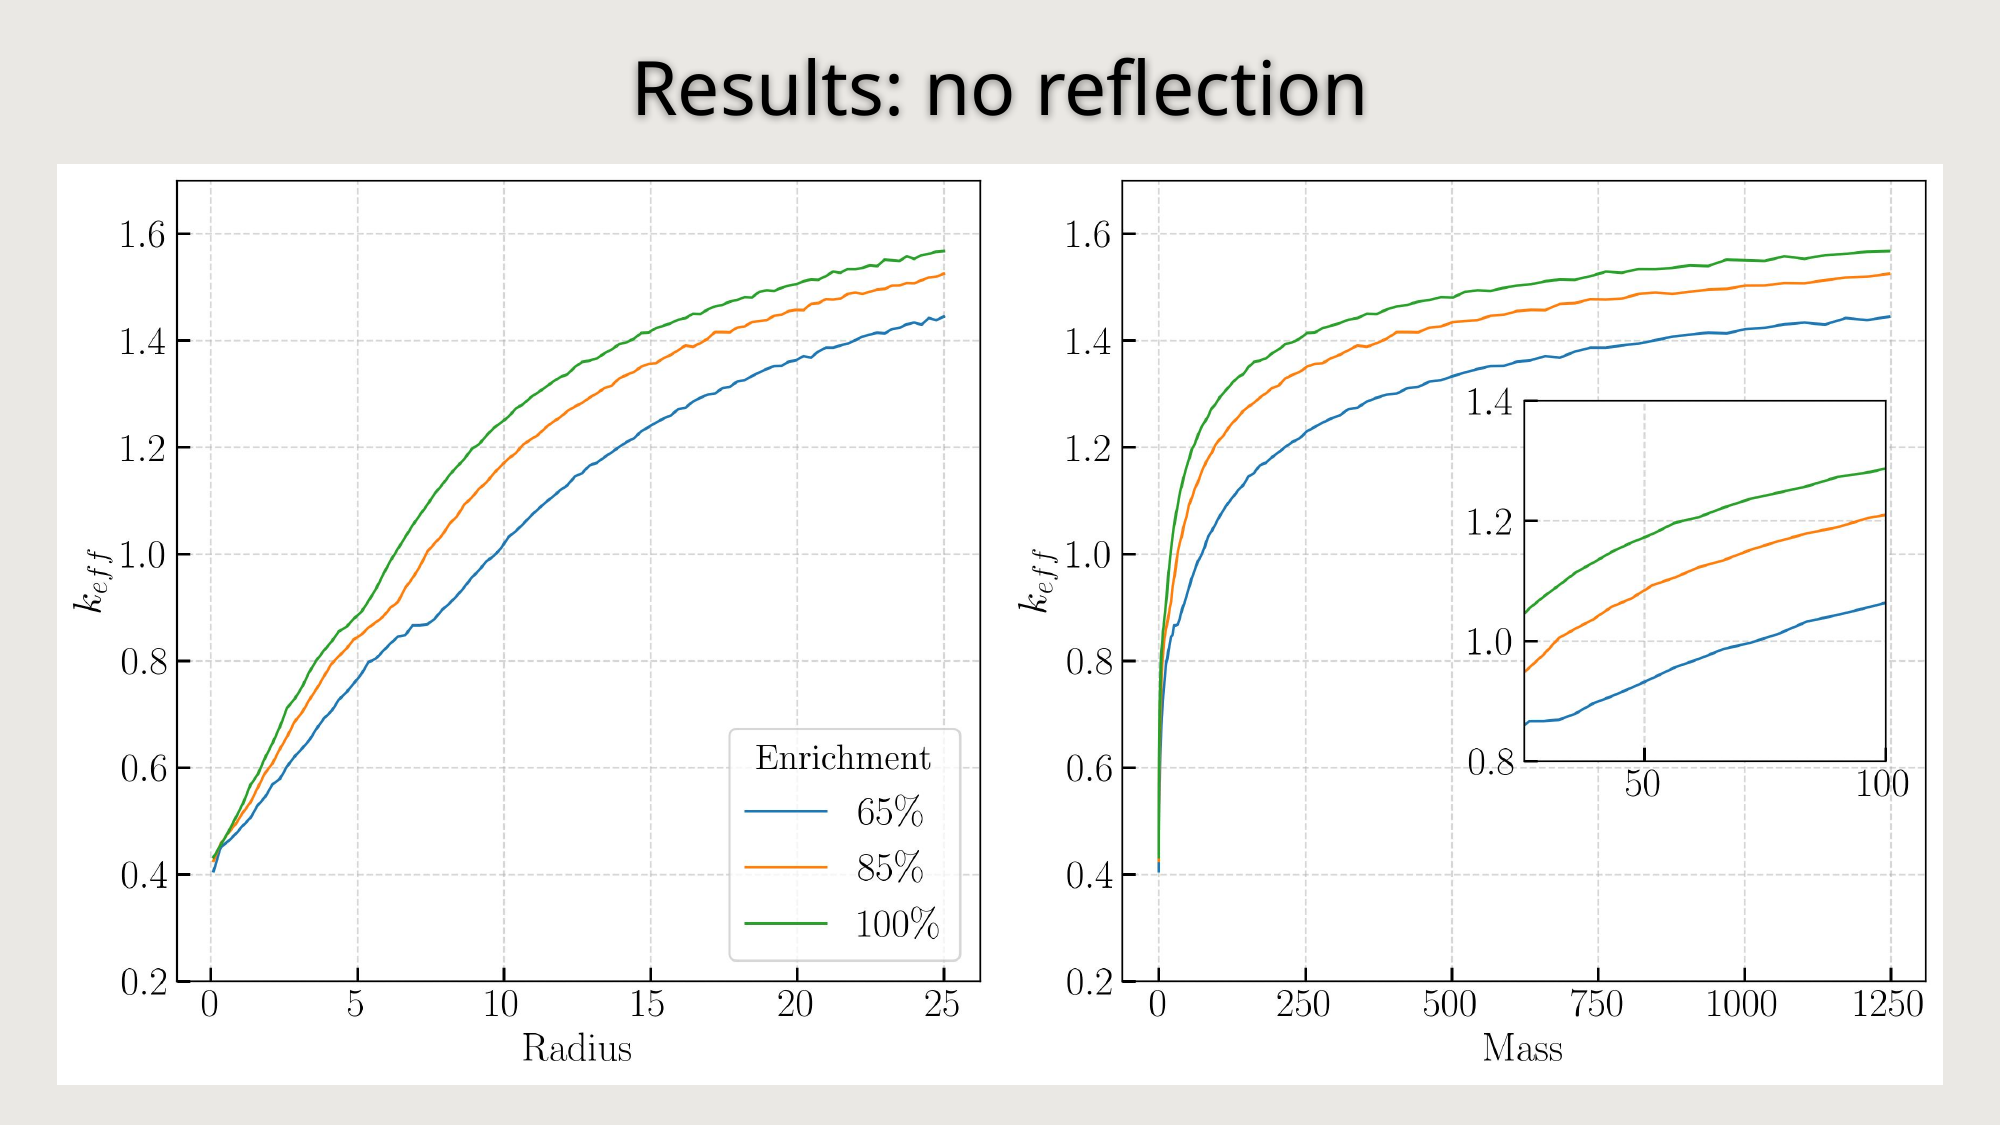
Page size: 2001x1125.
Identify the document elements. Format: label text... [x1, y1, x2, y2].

title Results: no reflection [150, 40, 1850, 143]
picture [57, 164, 1943, 1085]
